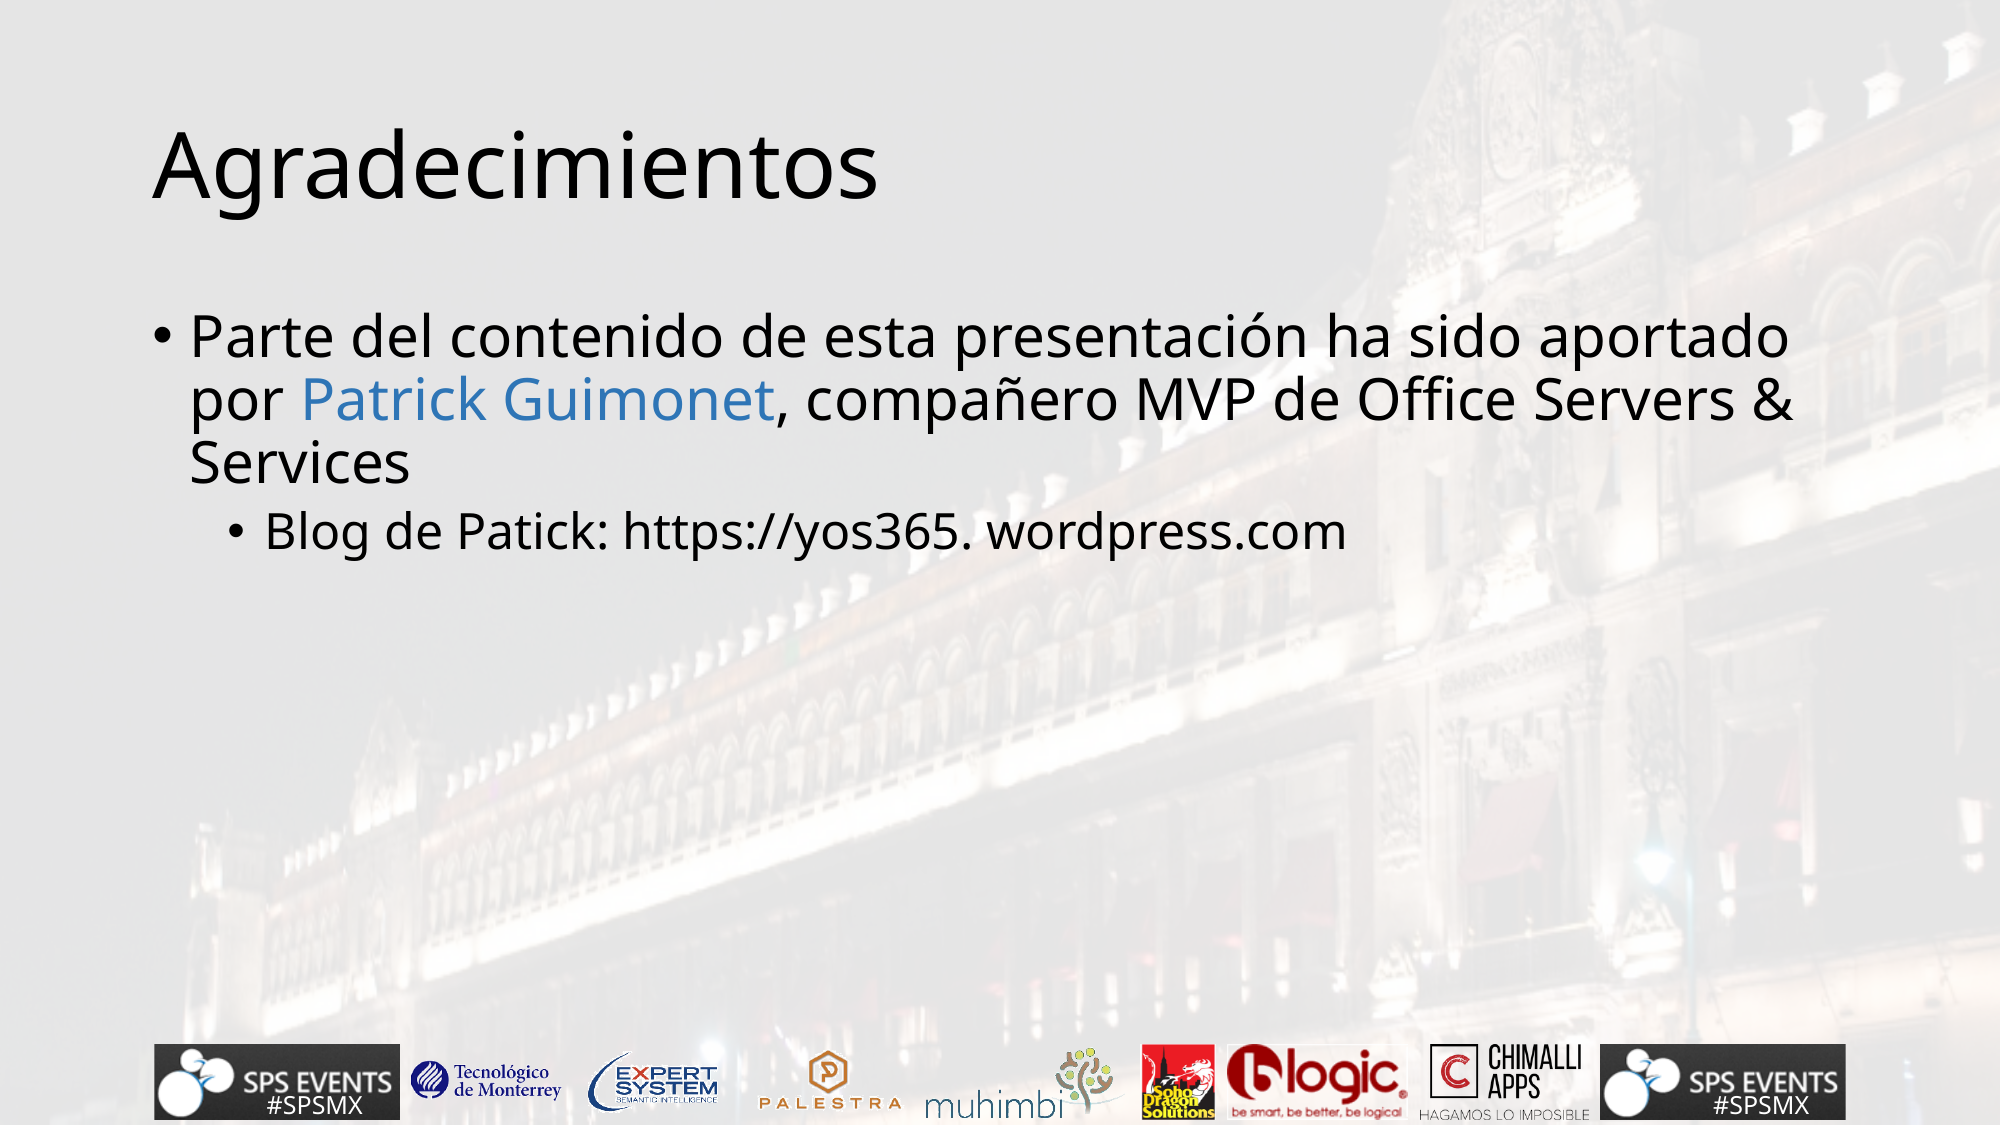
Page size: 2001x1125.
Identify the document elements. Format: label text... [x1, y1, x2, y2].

list Parte del contenido de esta presentación ha sido aportado por Patrick Guimonet, compañero MVP de Office Servers & Services Blog de Patick: https://yos365. wordpress.com [137, 299, 1863, 1014]
title Agradecimientos [137, 59, 1863, 278]
picture [411, 1044, 562, 1120]
picture [921, 1044, 1128, 1120]
picture [1600, 1044, 1846, 1120]
picture [747, 1044, 909, 1120]
picture [1140, 1044, 1216, 1120]
picture [1227, 1044, 1408, 1120]
picture [154, 1044, 400, 1120]
picture [1420, 1044, 1589, 1120]
picture [574, 1044, 736, 1120]
